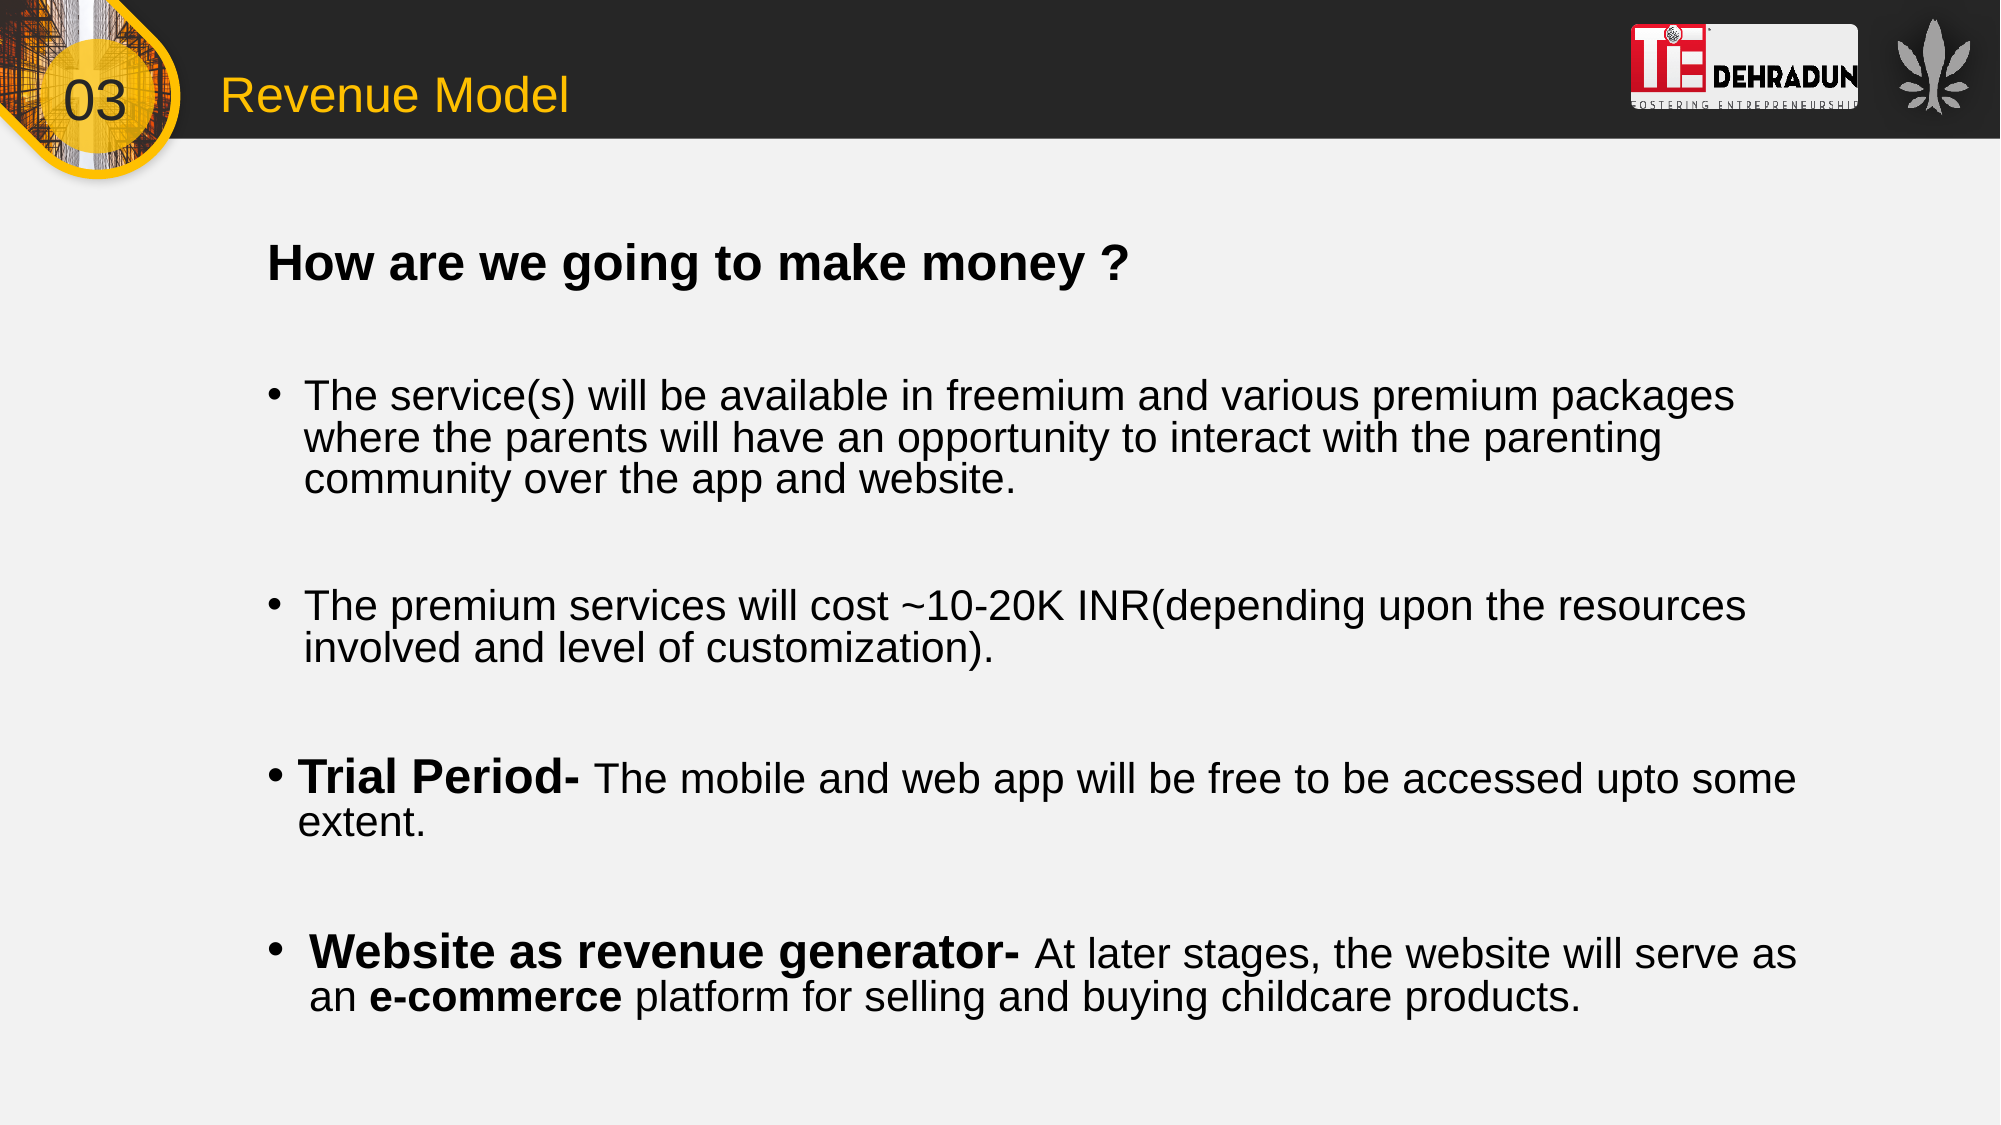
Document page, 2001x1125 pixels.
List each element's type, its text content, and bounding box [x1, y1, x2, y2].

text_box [1630, 23, 1859, 110]
picture [1867, 0, 2000, 133]
text_box 03 [43, 54, 148, 140]
picture [0, 0, 171, 170]
list How are we going to make money ? The service(s) will be available in freemium and various premium packages where the parents will have an opportunity to interact with the parenting community over the app and website. The premium services will cost ~10-20K INR(depending upon the resources involved and level of customization). Trial Period- The mobile and web app will be free to be accessed upto some extent. Website as revenue generator- At later stages, the website will serve as an e-commerce platform for selling and buying childcare products. [259, 232, 1827, 1032]
text_box Revenue Model [212, 54, 847, 131]
